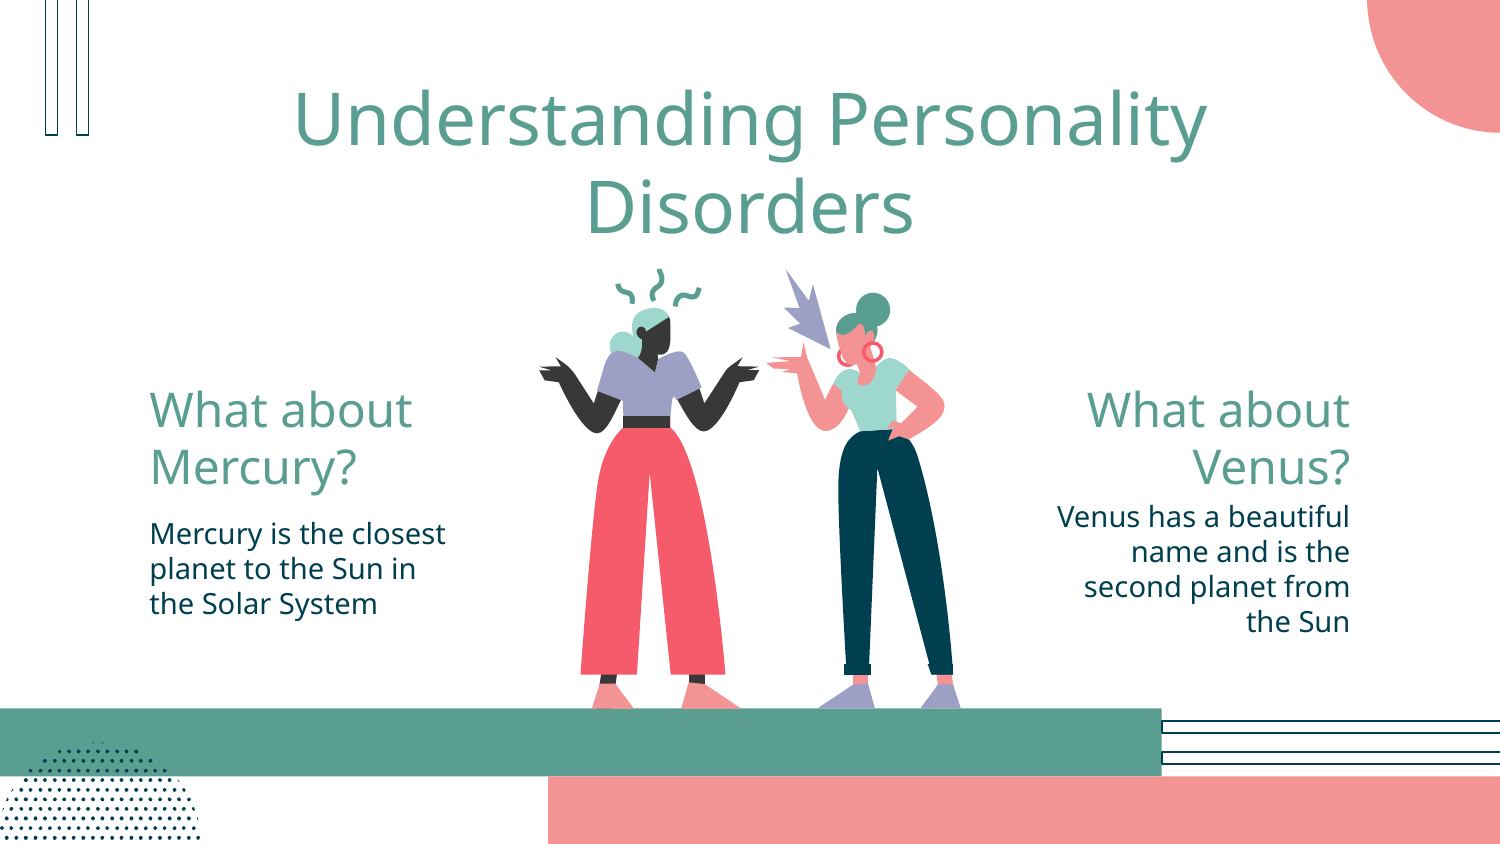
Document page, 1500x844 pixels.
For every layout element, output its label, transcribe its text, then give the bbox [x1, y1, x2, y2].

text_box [766, 268, 961, 709]
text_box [538, 268, 760, 709]
title Understanding Personality Disorders [113, 113, 1388, 208]
title What about Mercury? [134, 351, 533, 522]
subtitle Mercury is the closest planet to the Sun in the Solar System [134, 522, 481, 627]
title What about Venus? [966, 351, 1366, 522]
subtitle Venus has a beautiful name and is the second planet from the Sun [1019, 522, 1366, 627]
